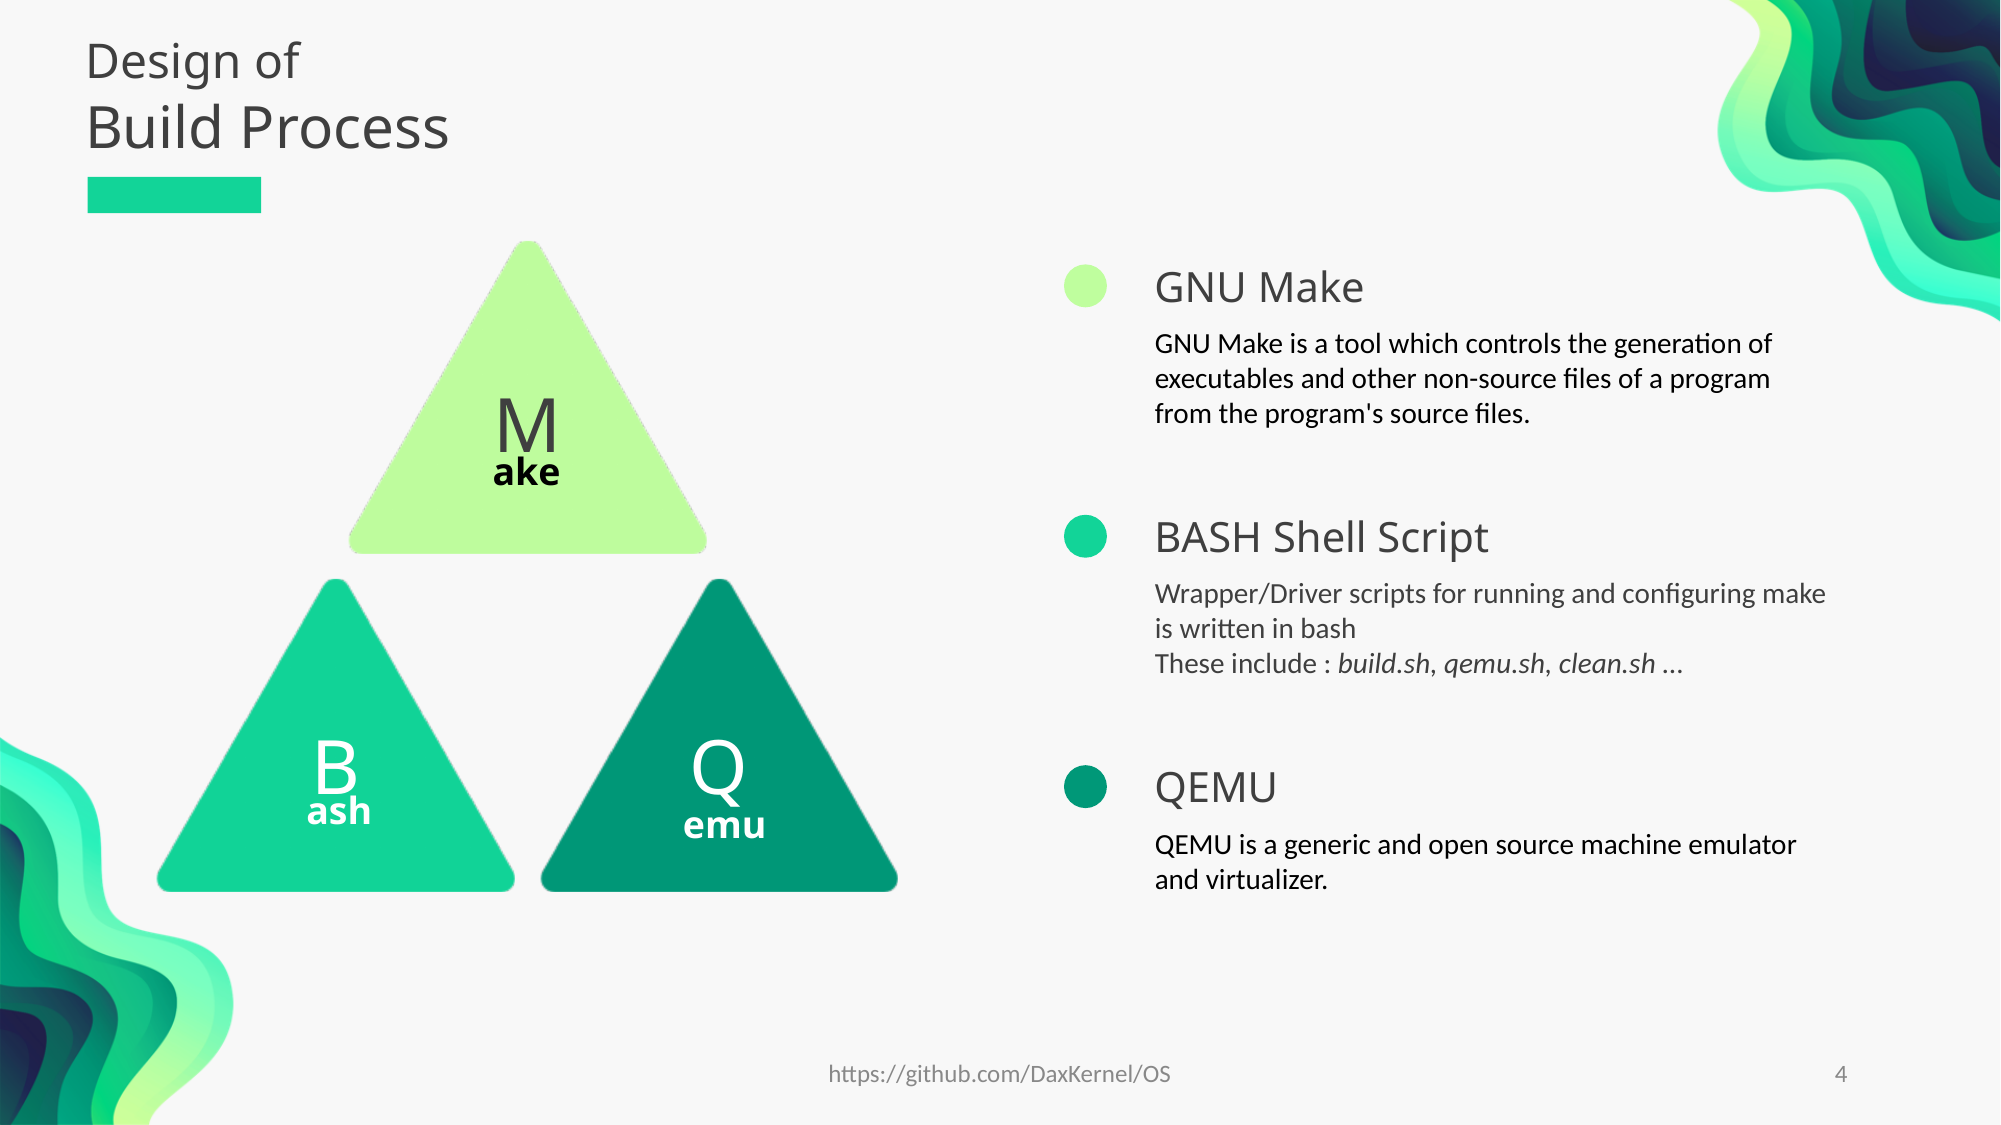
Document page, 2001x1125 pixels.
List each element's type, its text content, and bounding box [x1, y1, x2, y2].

text_box [1063, 765, 1107, 809]
picture [0, 0, 2001, 1125]
text_box [1063, 264, 1107, 308]
text_box [1063, 514, 1107, 558]
slide_number ‹#› [1412, 1042, 1863, 1103]
text_box BASH Shell Script [1139, 503, 1844, 569]
text_box QEMU [1139, 753, 1844, 820]
text_box QEMU is a generic and open source machine emulator and virtualizer. [1139, 817, 1846, 904]
footer https://github.com/DaxKernel/OS [662, 1042, 1338, 1103]
text_box [87, 176, 262, 214]
text_box Design of Build Process [70, 12, 971, 99]
text_box GNU Make is a tool which controls the generation of executables and other non-source files of a program from the program's source files. [1139, 316, 1846, 438]
text_box Wrapper/Driver scripts for running and configuring make is written in bash These include : build.sh, qemu.sh, clean.sh … [1139, 567, 1846, 689]
text_box GNU Make [1139, 252, 1844, 319]
